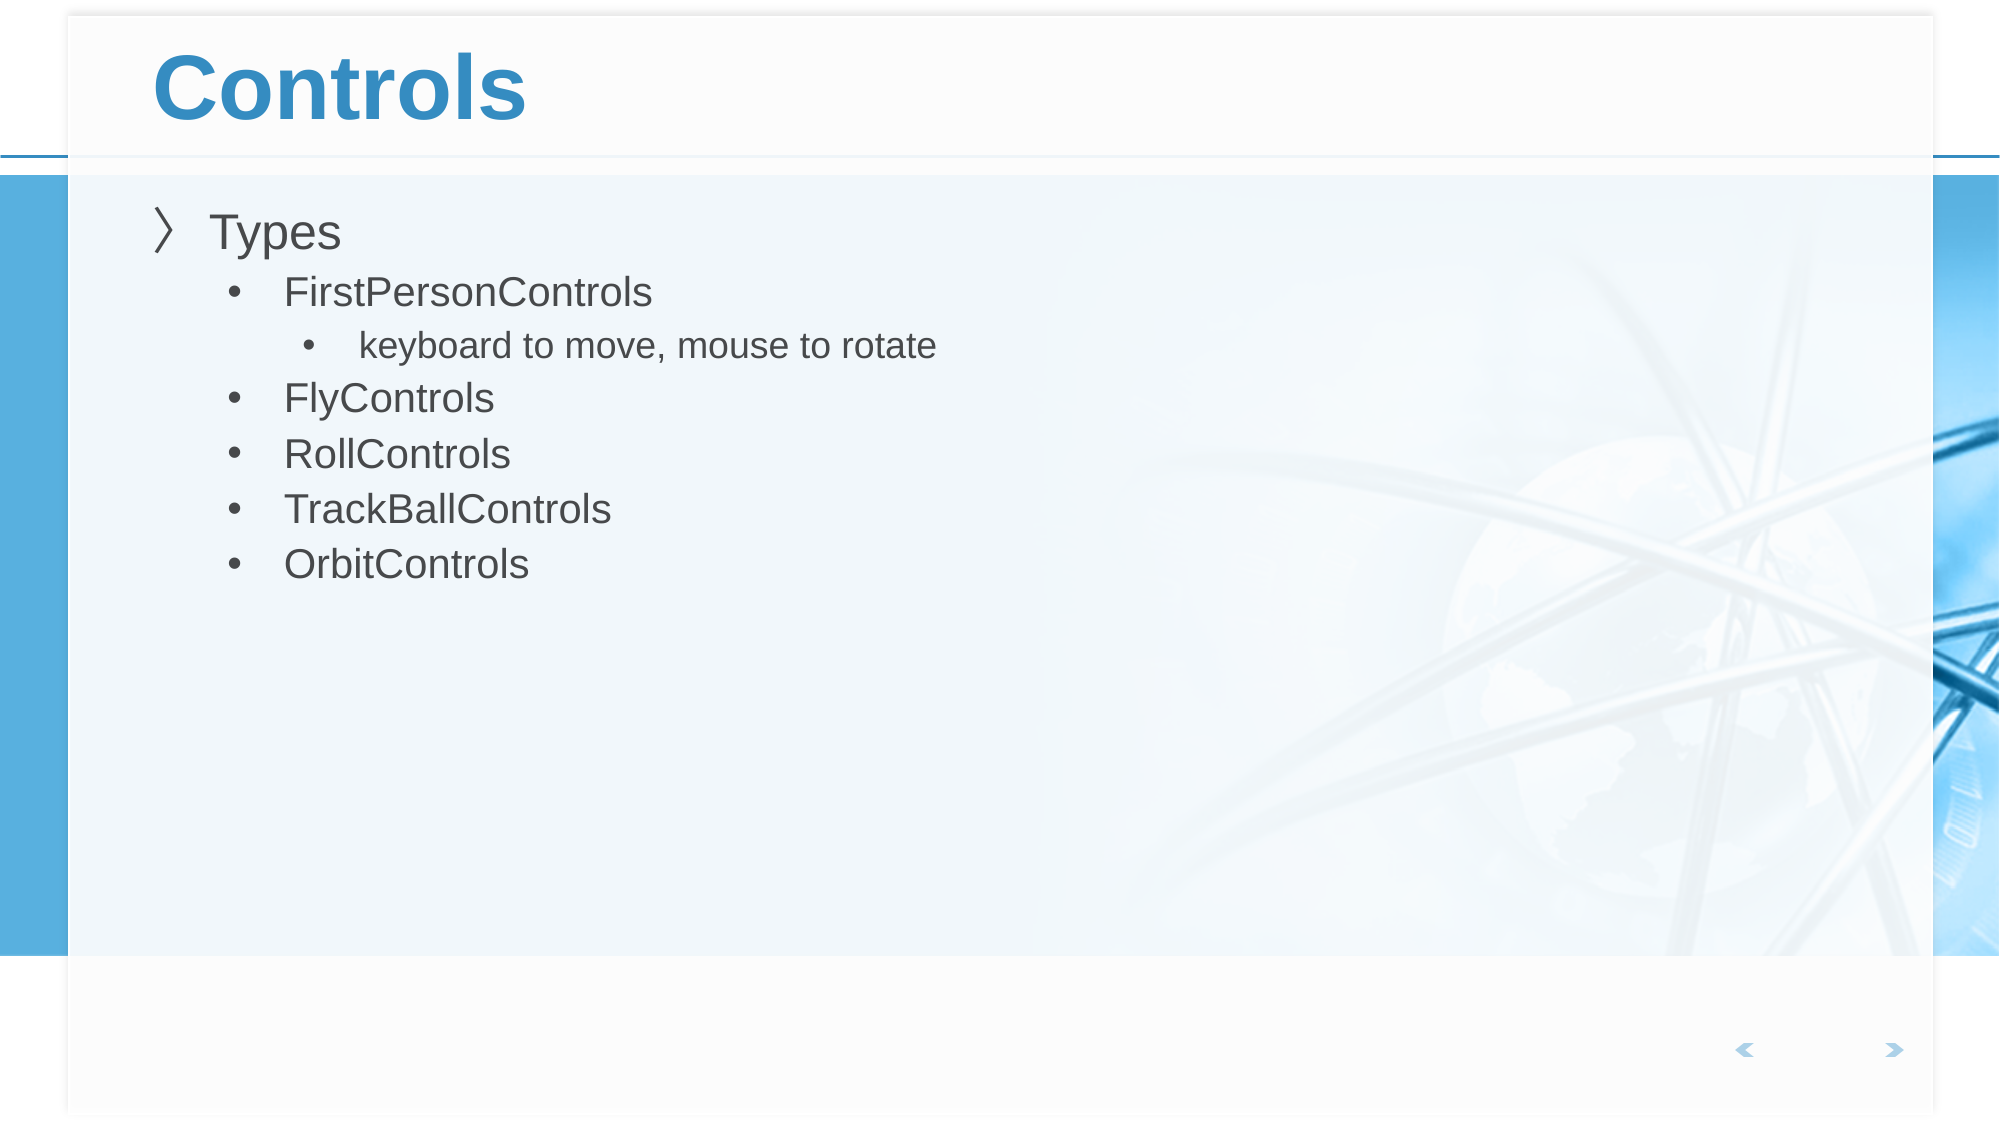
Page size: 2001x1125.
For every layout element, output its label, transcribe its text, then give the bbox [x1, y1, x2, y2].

list Types FirstPersonControls keyboard to move, mouse to rotate FlyControls RollControls TrackBallControls OrbitControls [137, 198, 1863, 946]
title Controls [137, 29, 1863, 150]
picture [0, 0, 2001, 1125]
